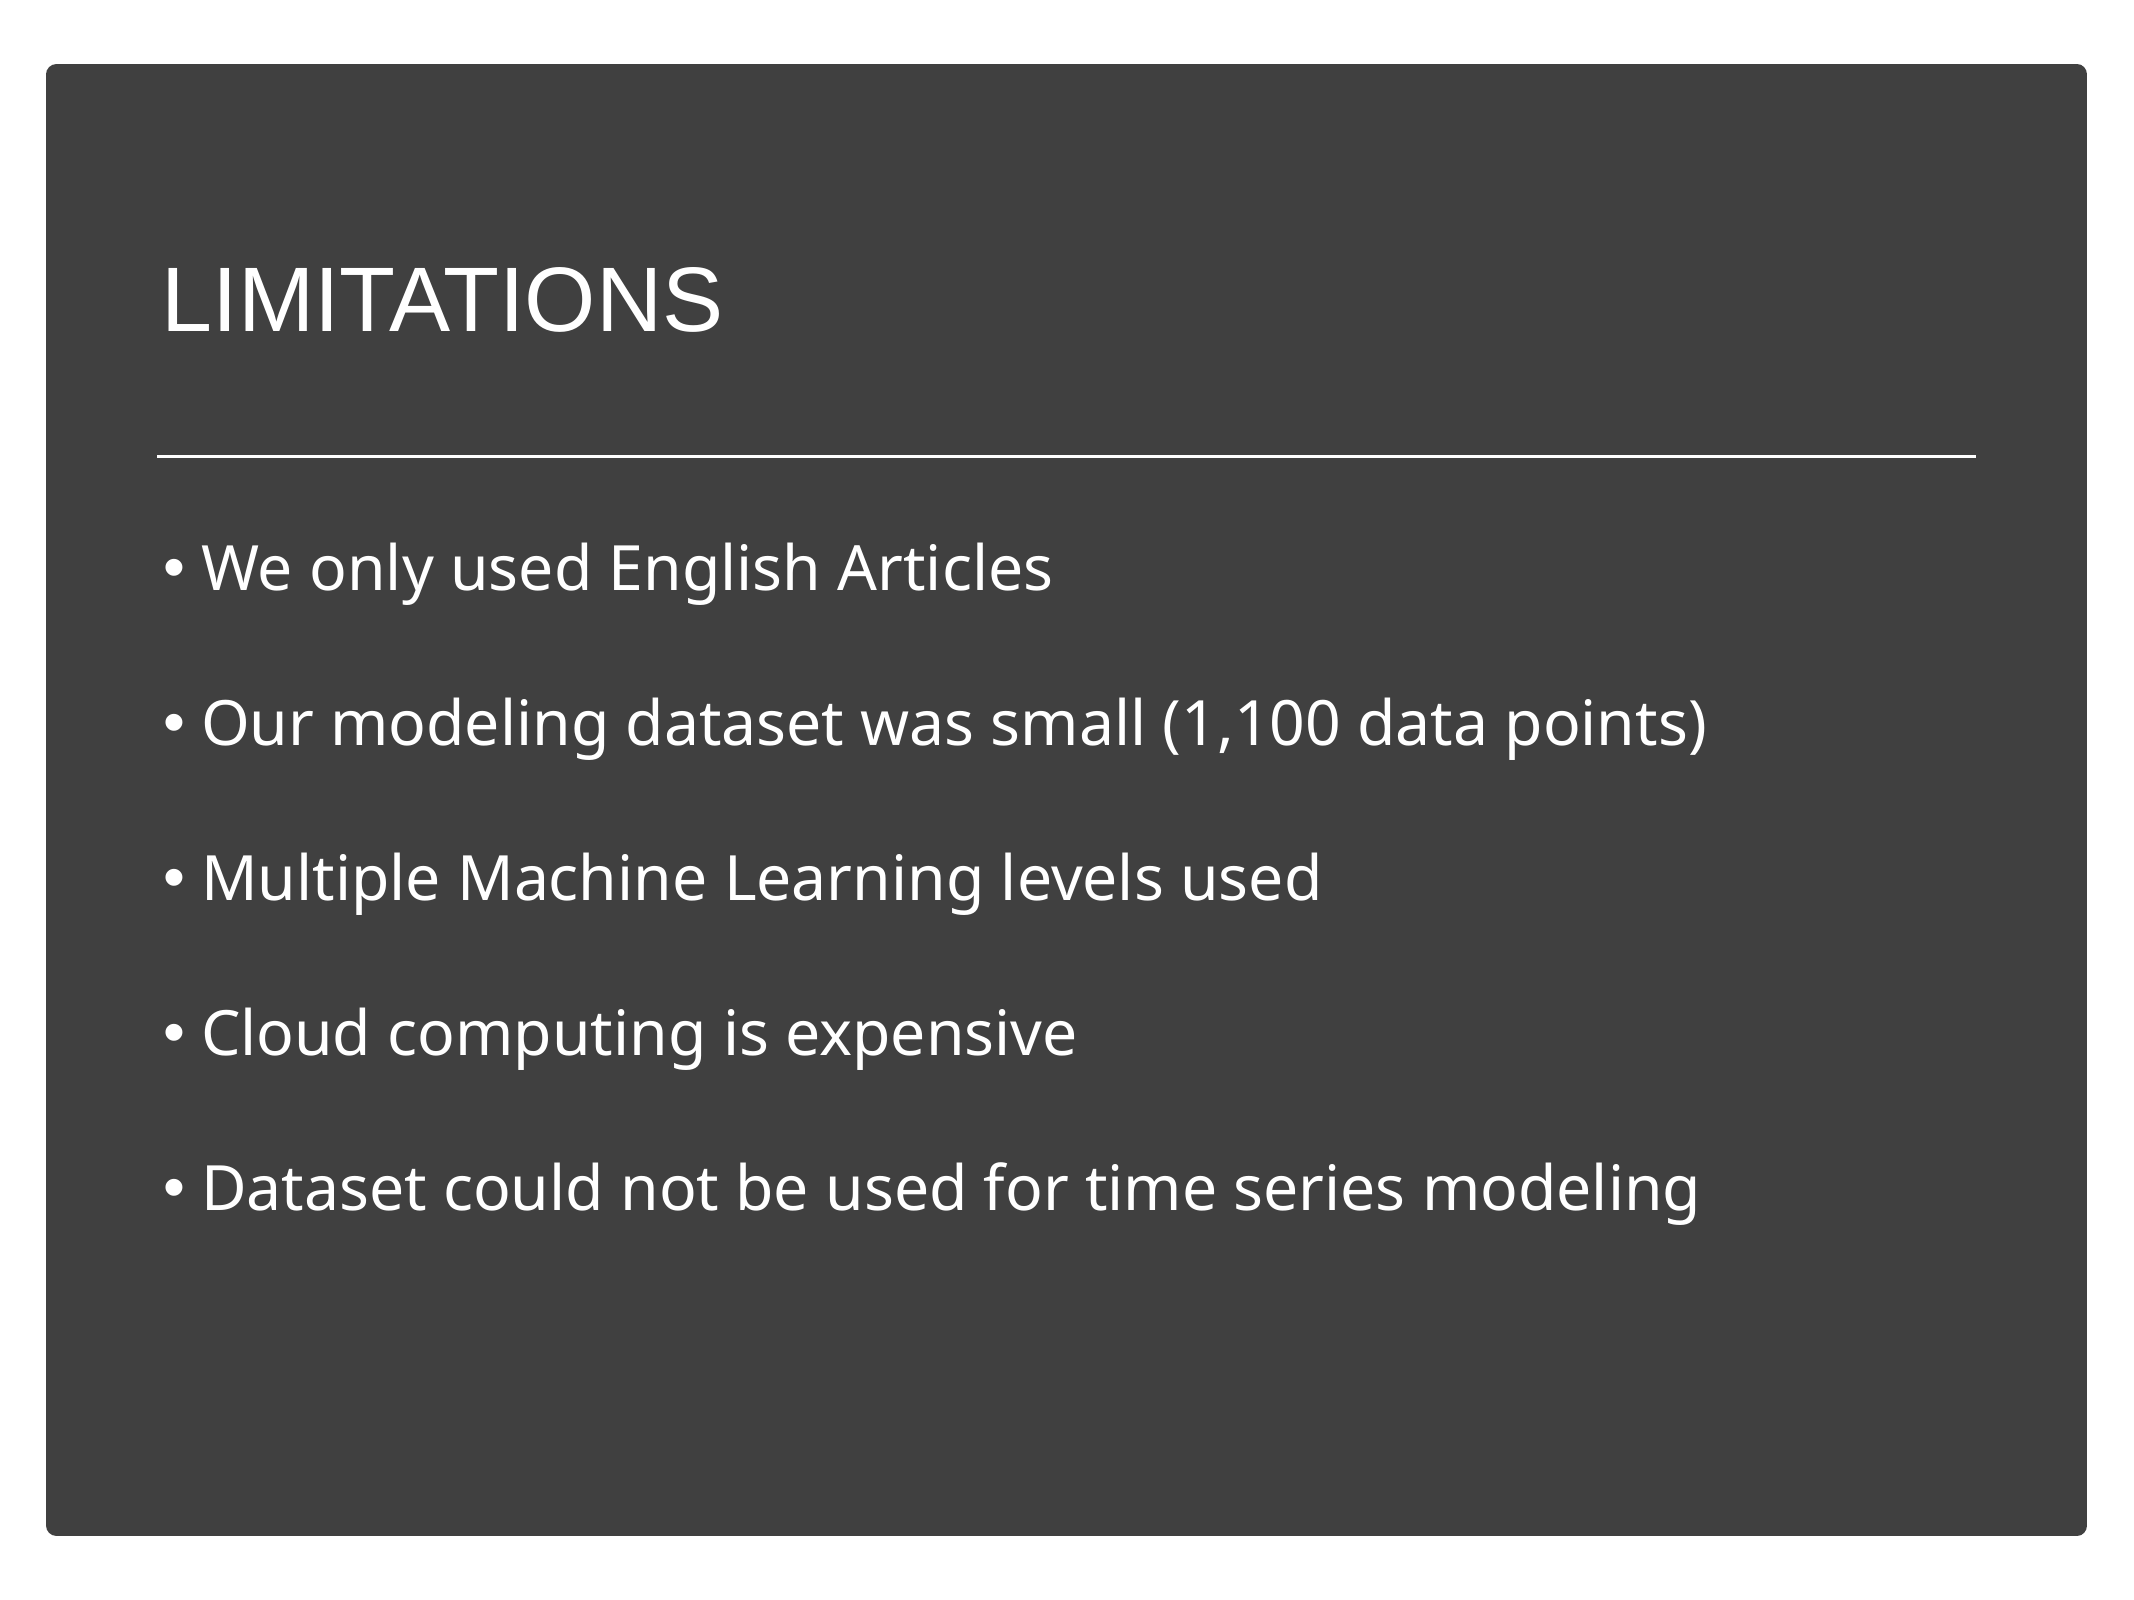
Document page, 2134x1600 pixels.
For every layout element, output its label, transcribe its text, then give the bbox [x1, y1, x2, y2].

title LIMITATIONS [146, 146, 1988, 458]
text_box [54, 73, 2079, 1527]
list We only used English Articles Our modeling dataset was small (1,100 data points) Multiple Machine Learning levels used Cloud computing is expensive Dataset could not be used for time series modeling [146, 528, 1988, 1384]
